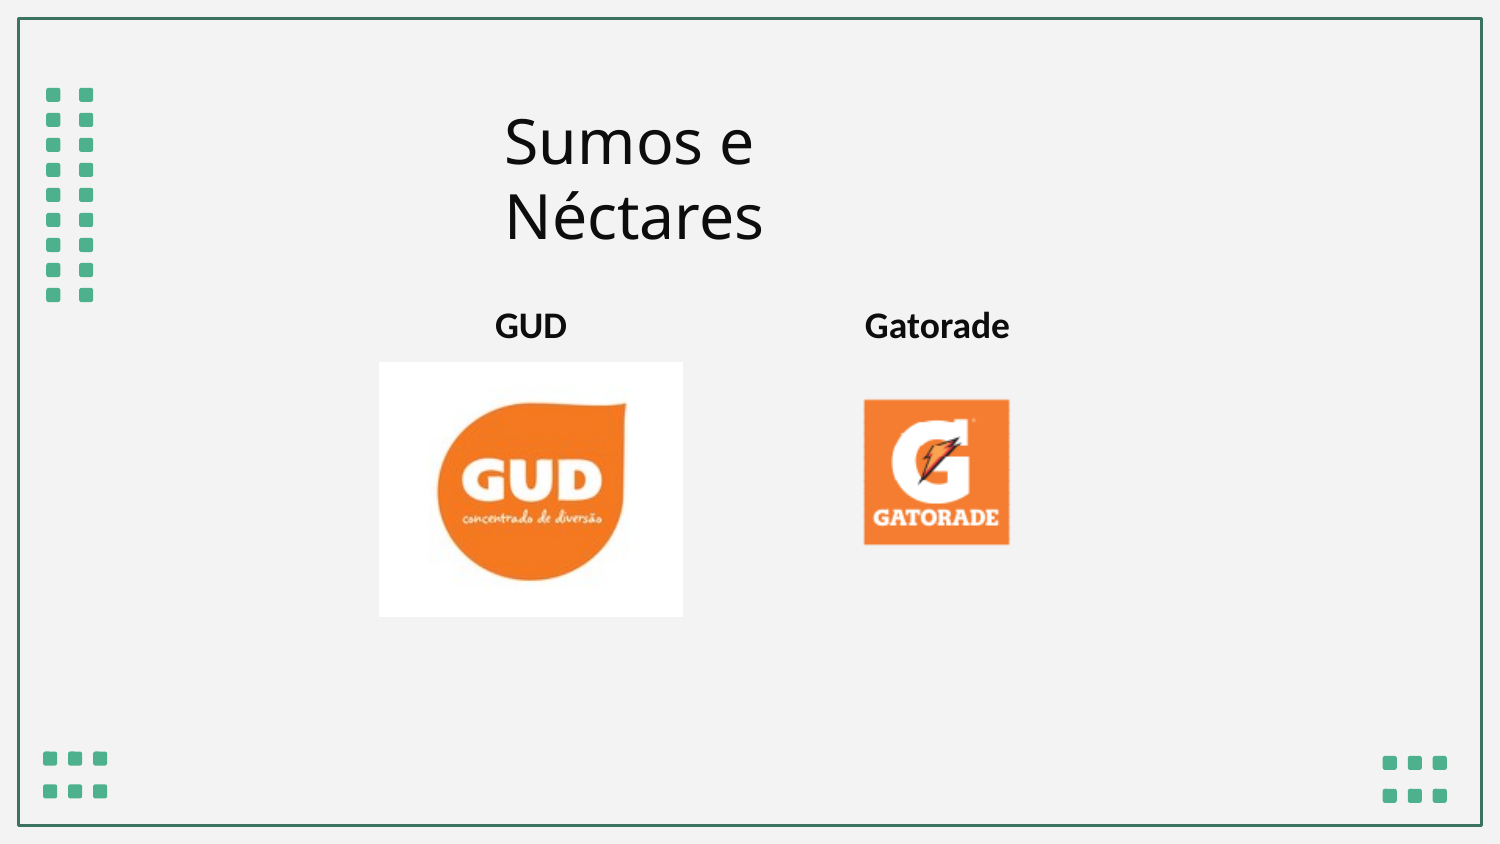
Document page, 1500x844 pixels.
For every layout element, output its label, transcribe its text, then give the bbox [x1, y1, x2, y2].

picture [379, 362, 683, 618]
text_box Sumos e Néctares [489, 87, 1042, 182]
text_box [51, 742, 99, 808]
subtitle Gatorade [764, 286, 1111, 362]
picture [785, 318, 1090, 626]
subtitle GUD [358, 286, 704, 362]
